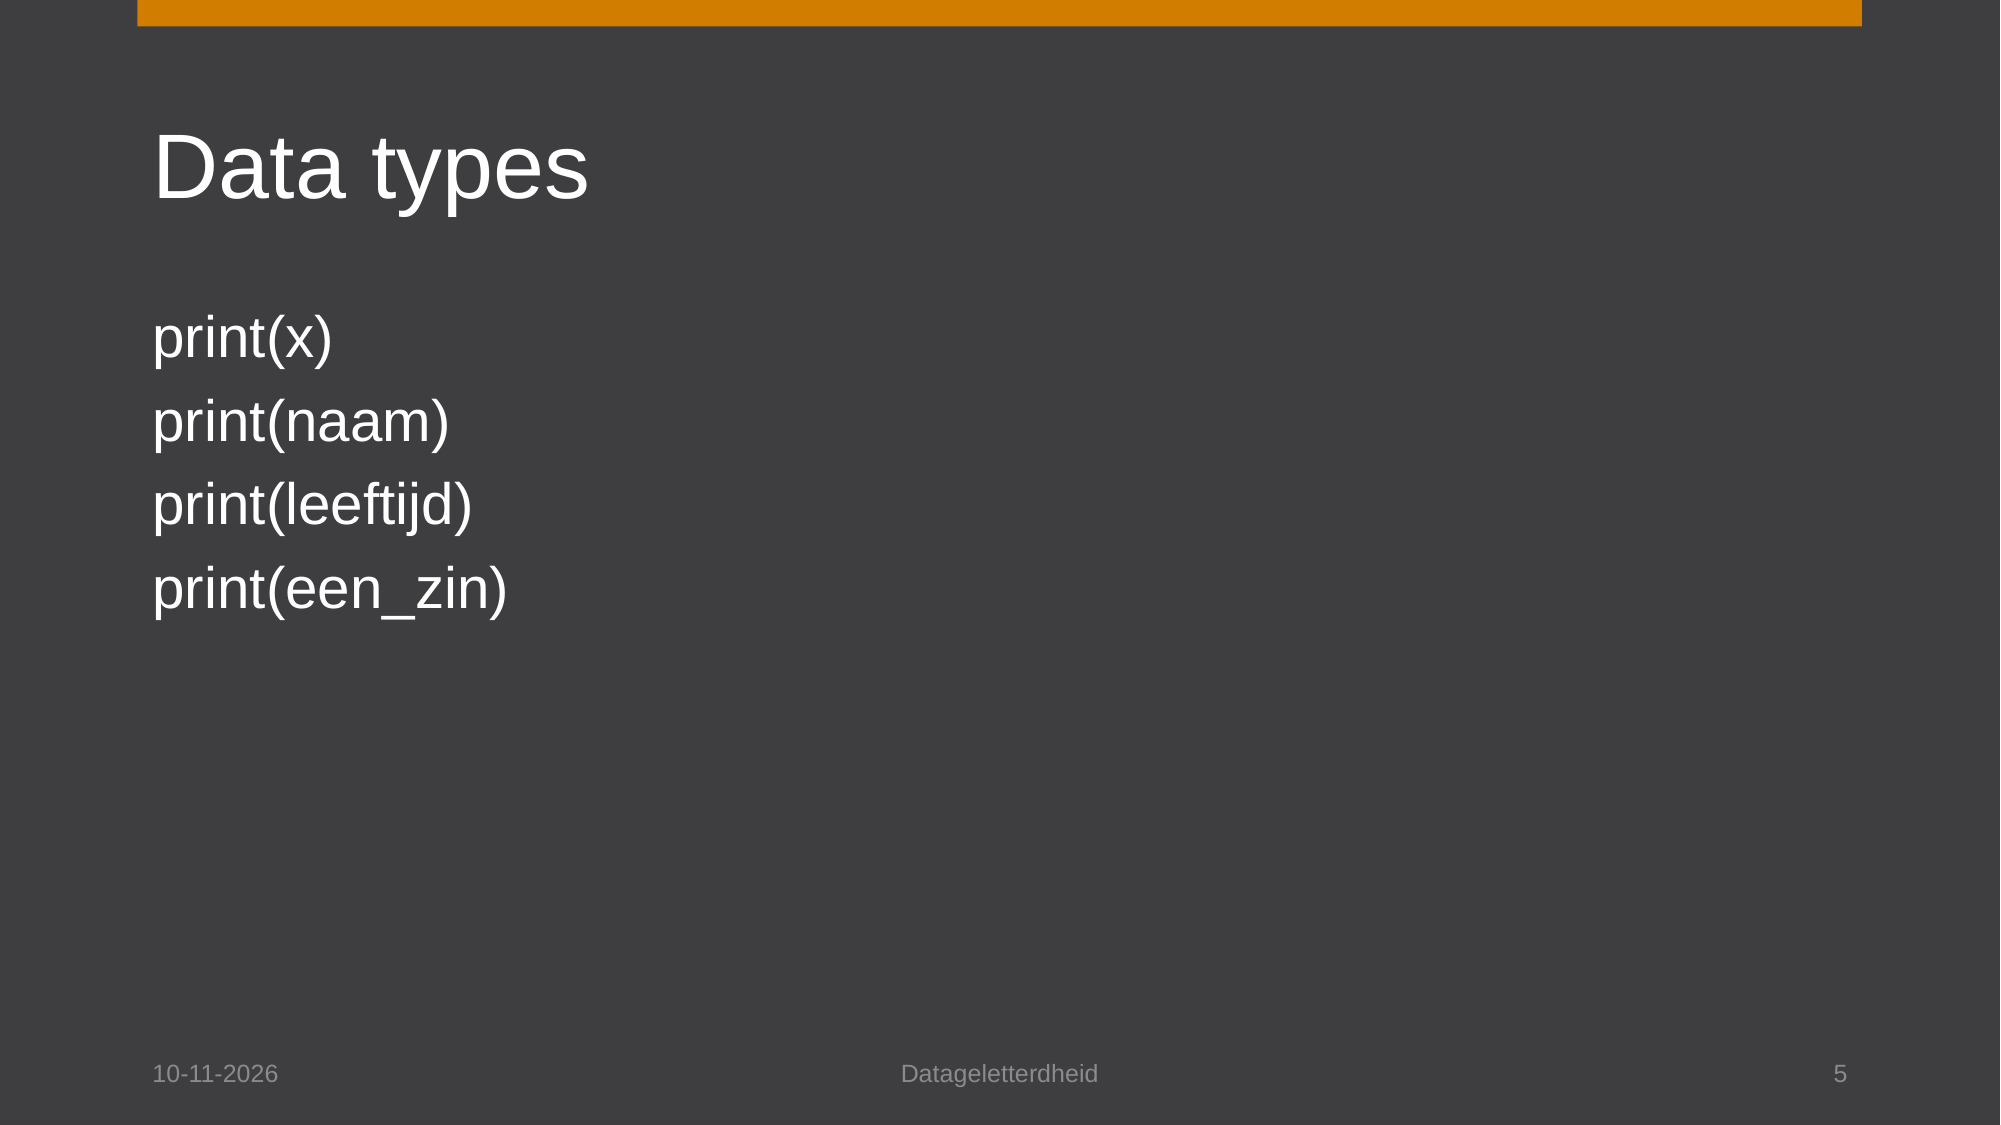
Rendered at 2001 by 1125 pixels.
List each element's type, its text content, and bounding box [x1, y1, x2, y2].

footer Datageletterdheid [662, 1042, 1338, 1103]
slide_number 5 [1412, 1042, 1863, 1103]
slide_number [137, 1042, 588, 1103]
title Data types [137, 59, 1863, 278]
list print(x) print(naam) print(leeftijd) print(een_zin) [137, 299, 630, 699]
